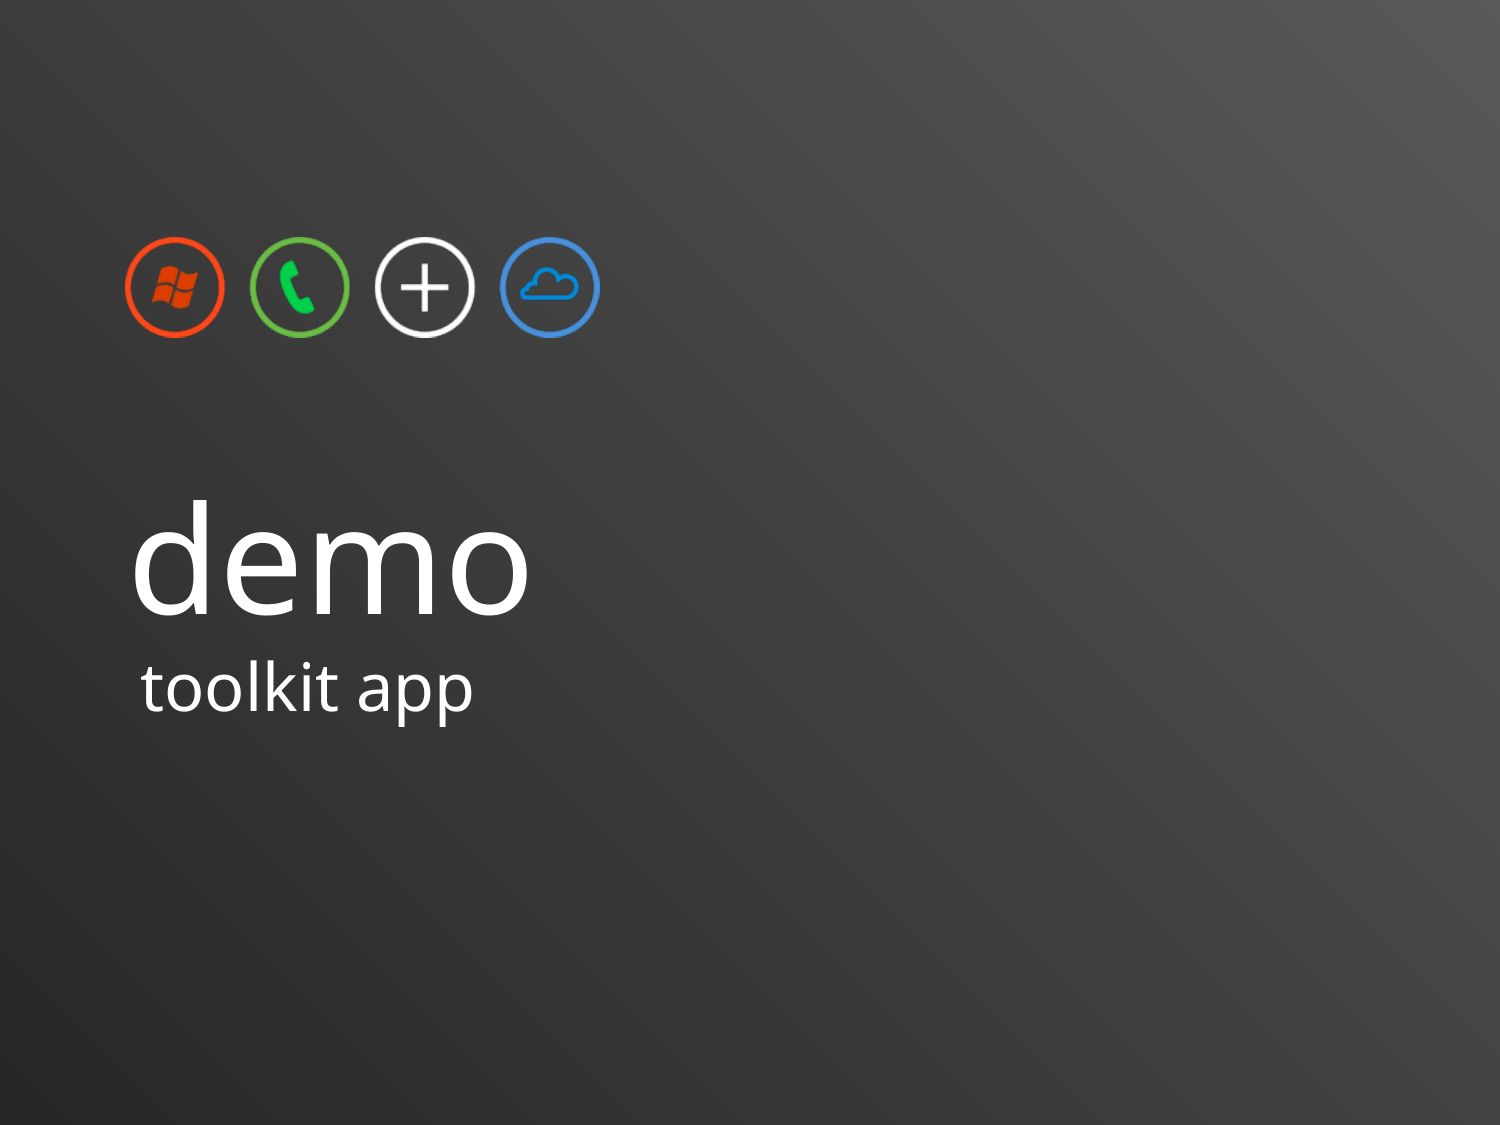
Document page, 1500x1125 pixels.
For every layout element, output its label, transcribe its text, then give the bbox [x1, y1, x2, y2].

picture [125, 237, 600, 338]
title demo [112, 471, 1388, 638]
subtitle toolkit app [125, 637, 1275, 925]
